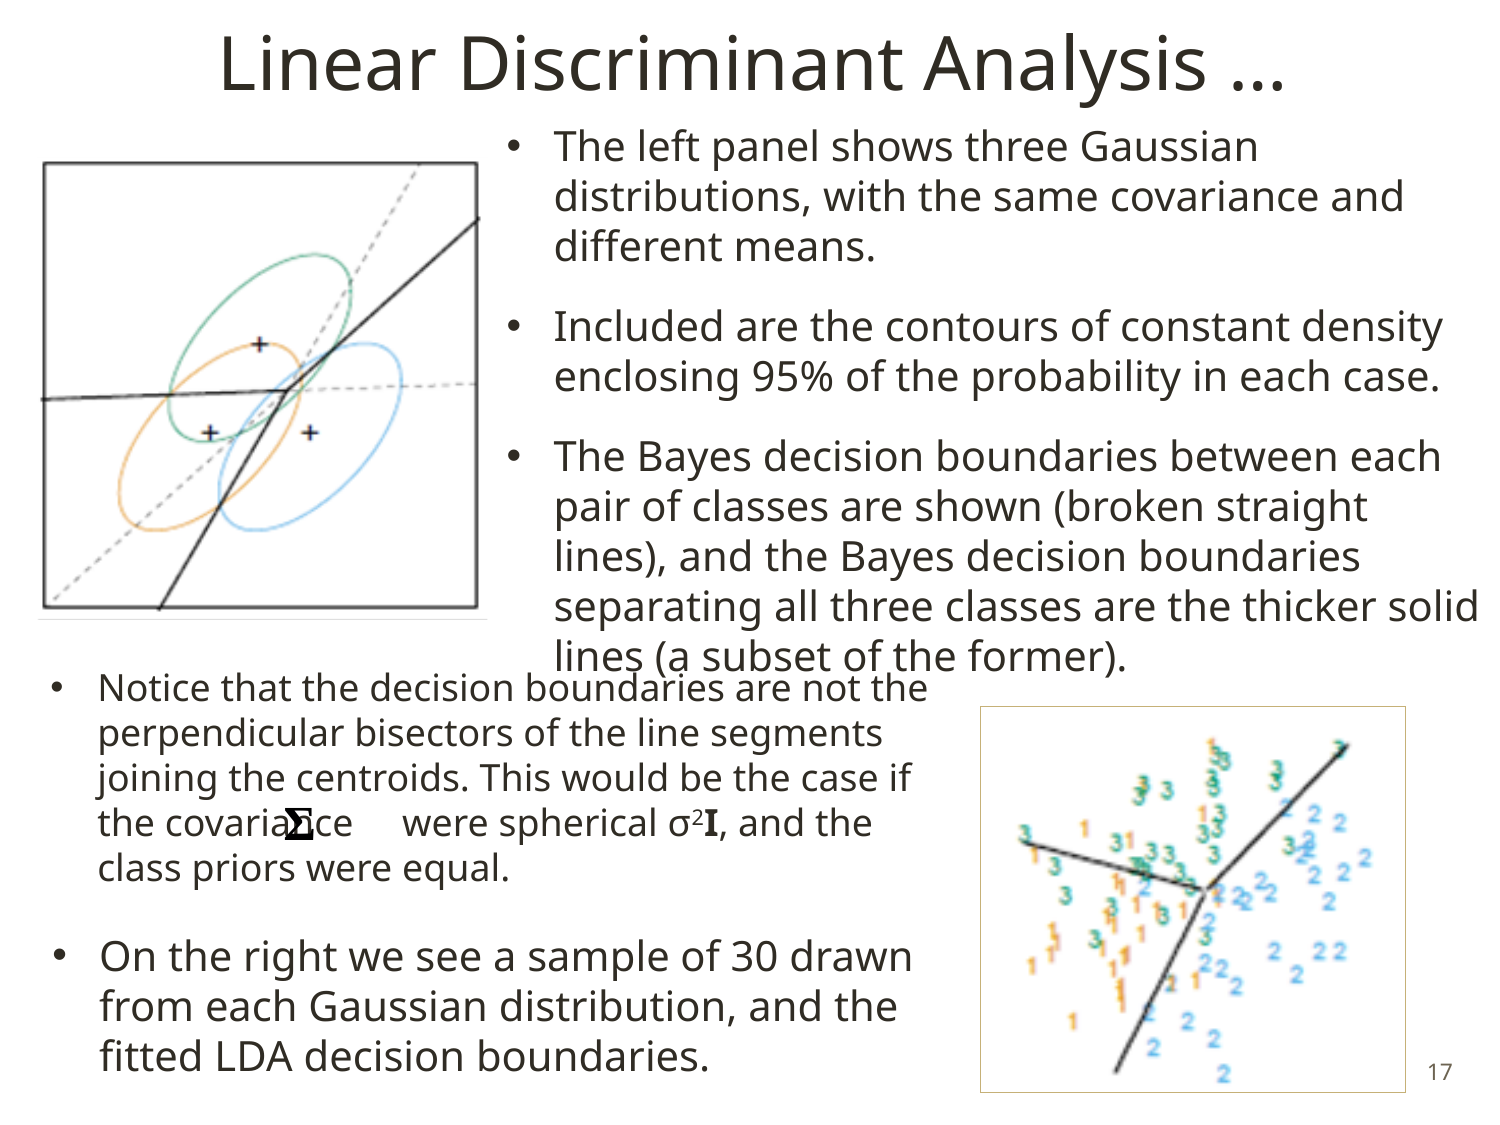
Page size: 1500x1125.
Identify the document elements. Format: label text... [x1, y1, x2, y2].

slide_number 17 [1118, 1042, 1469, 1103]
title Linear Discriminant Analysis … [37, 15, 1469, 113]
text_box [273, 793, 327, 851]
text_box Notice that the decision boundaries are not the perpendicular bisectors of the line segments joining the centroids. This would be the case if the covariance were spherical σ2I, and the class priors were equal. [35, 656, 949, 897]
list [35, 154, 489, 624]
text_box On the right we see a sample of 30 drawn from each Gaussian distribution, and the fitted LDA decision boundaries. [37, 922, 950, 1087]
text_box The left panel shows three Gaussian distributions, with the same covariance and different means. Included are the contours of constant density enclosing 95% of the probability in each case. The Bayes decision boundaries between each pair of classes are shown (broken straight lines), and the Bayes decision boundaries separating all three classes are the thicker solid lines (a subset of the former). [491, 112, 1500, 688]
picture [978, 704, 1407, 1094]
